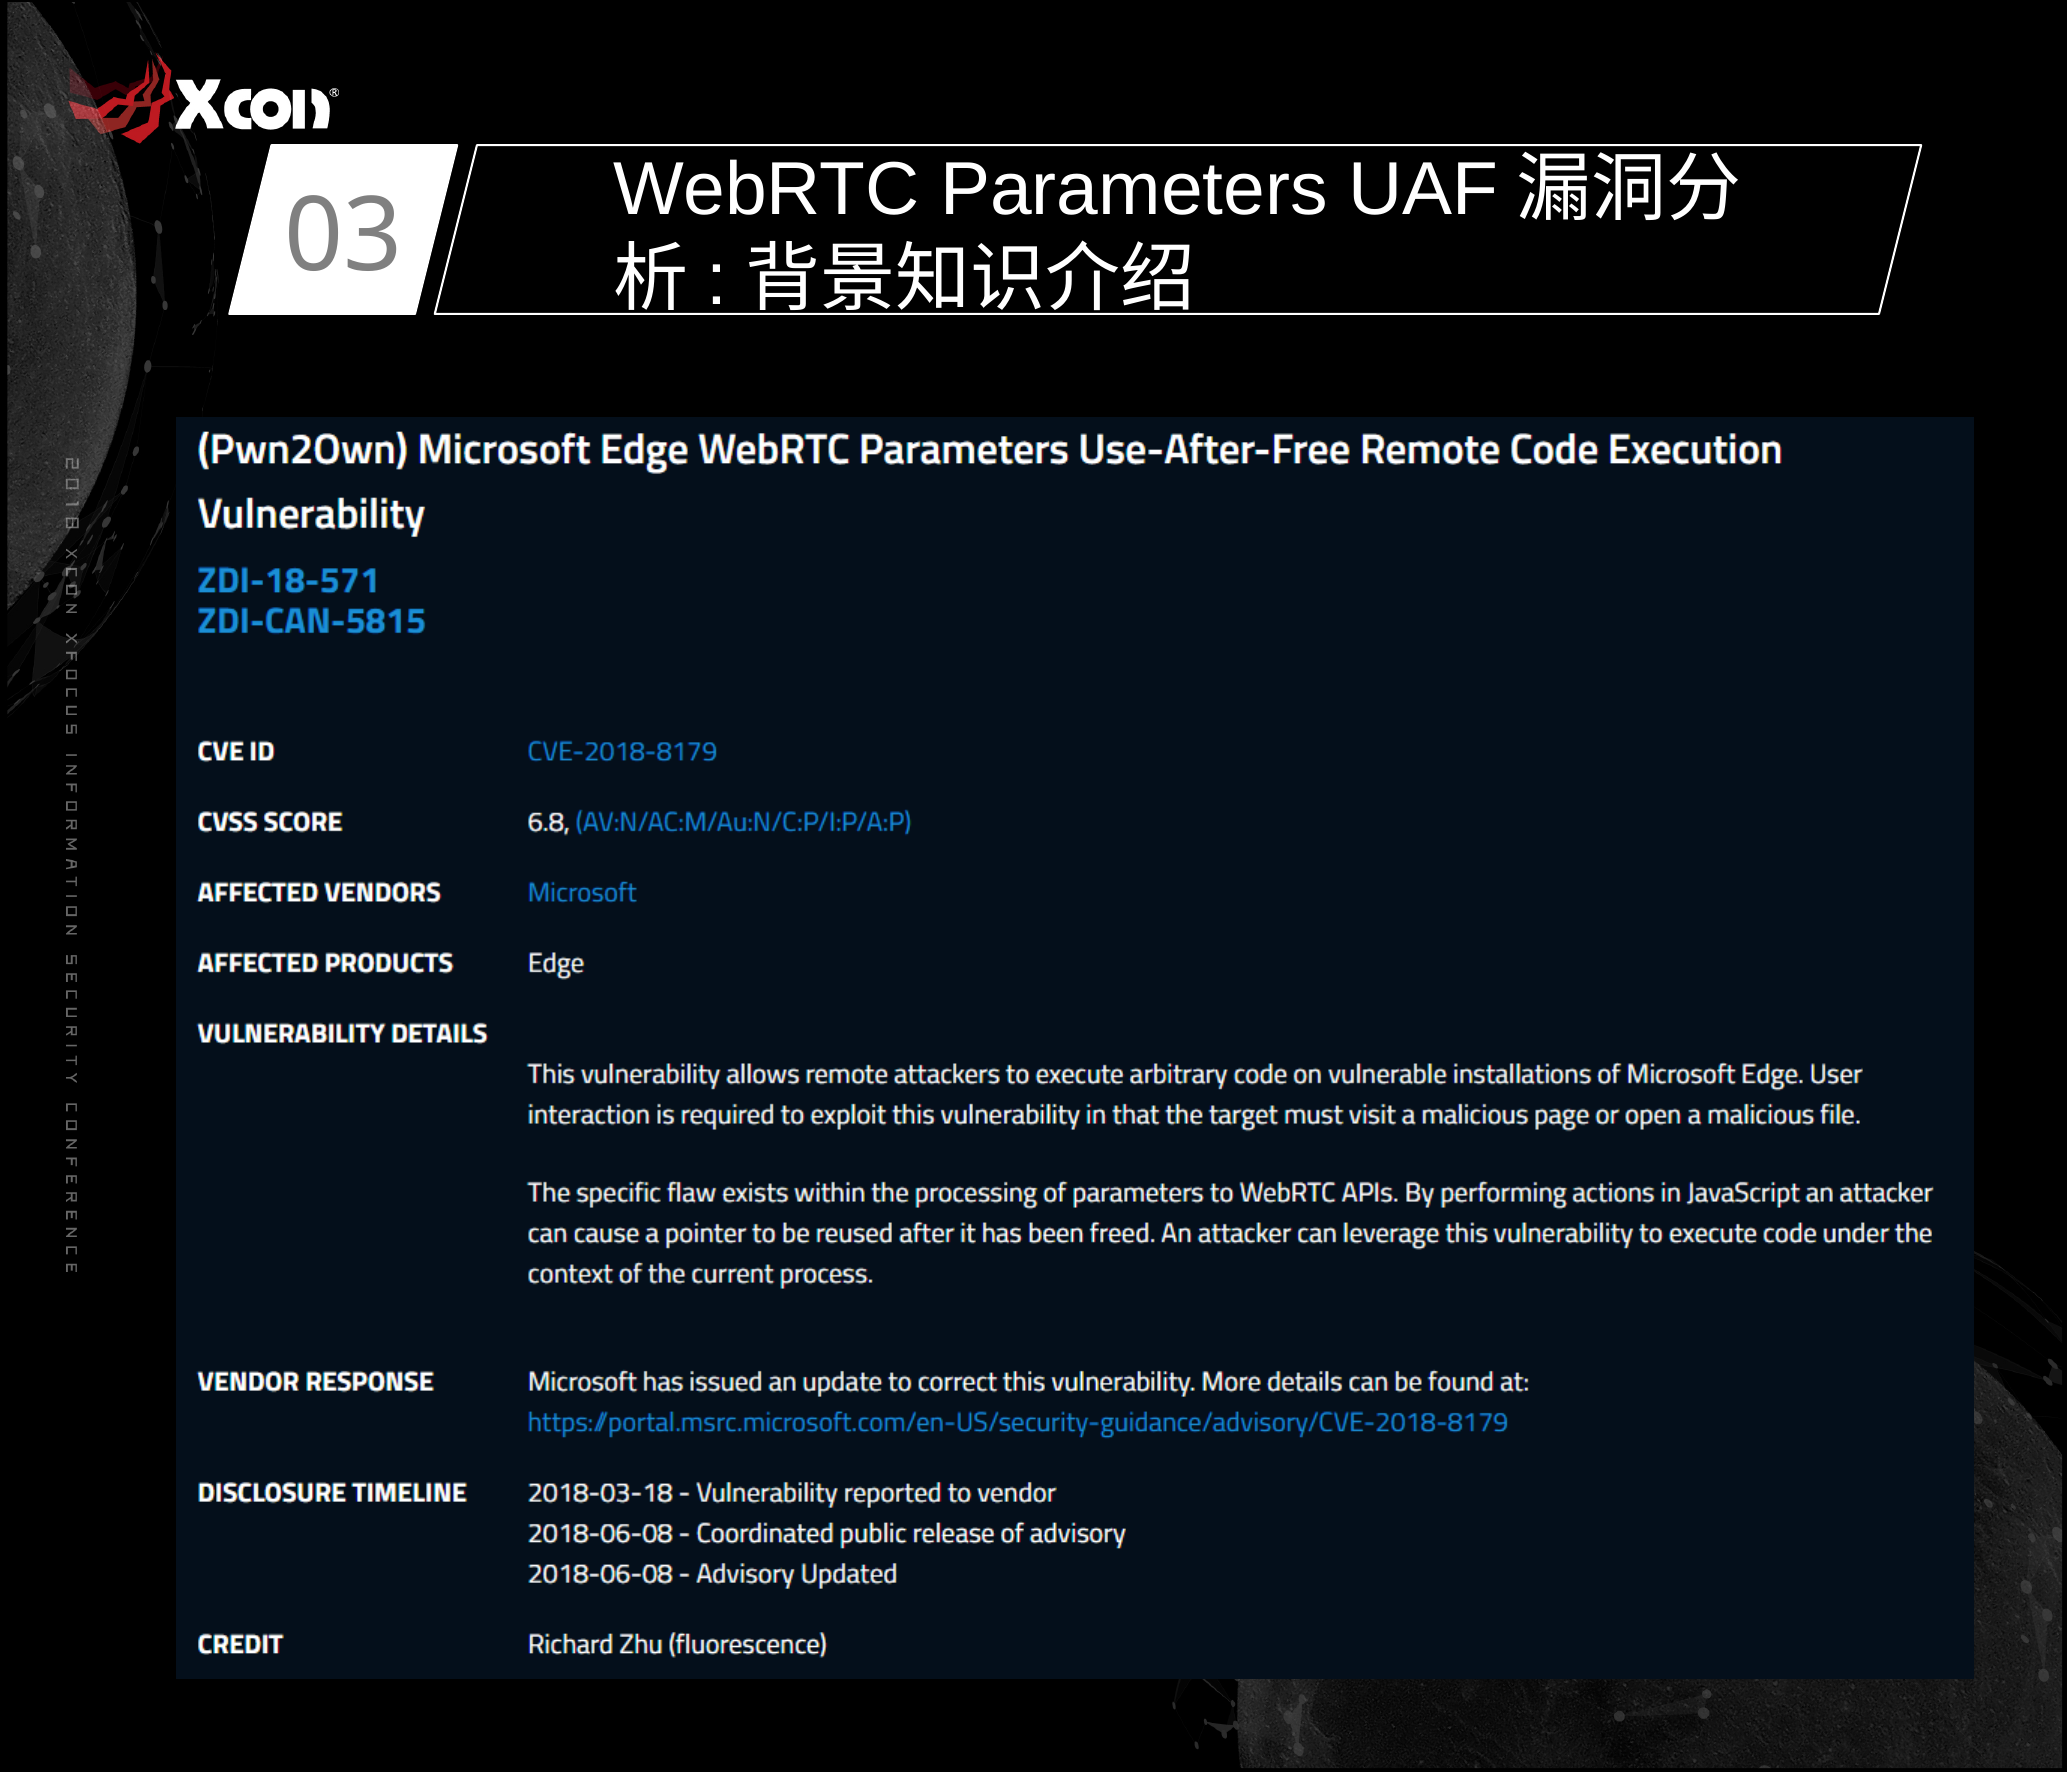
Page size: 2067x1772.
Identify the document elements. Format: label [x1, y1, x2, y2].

text_box [229, 145, 1922, 314]
picture [0, 0, 2067, 1772]
